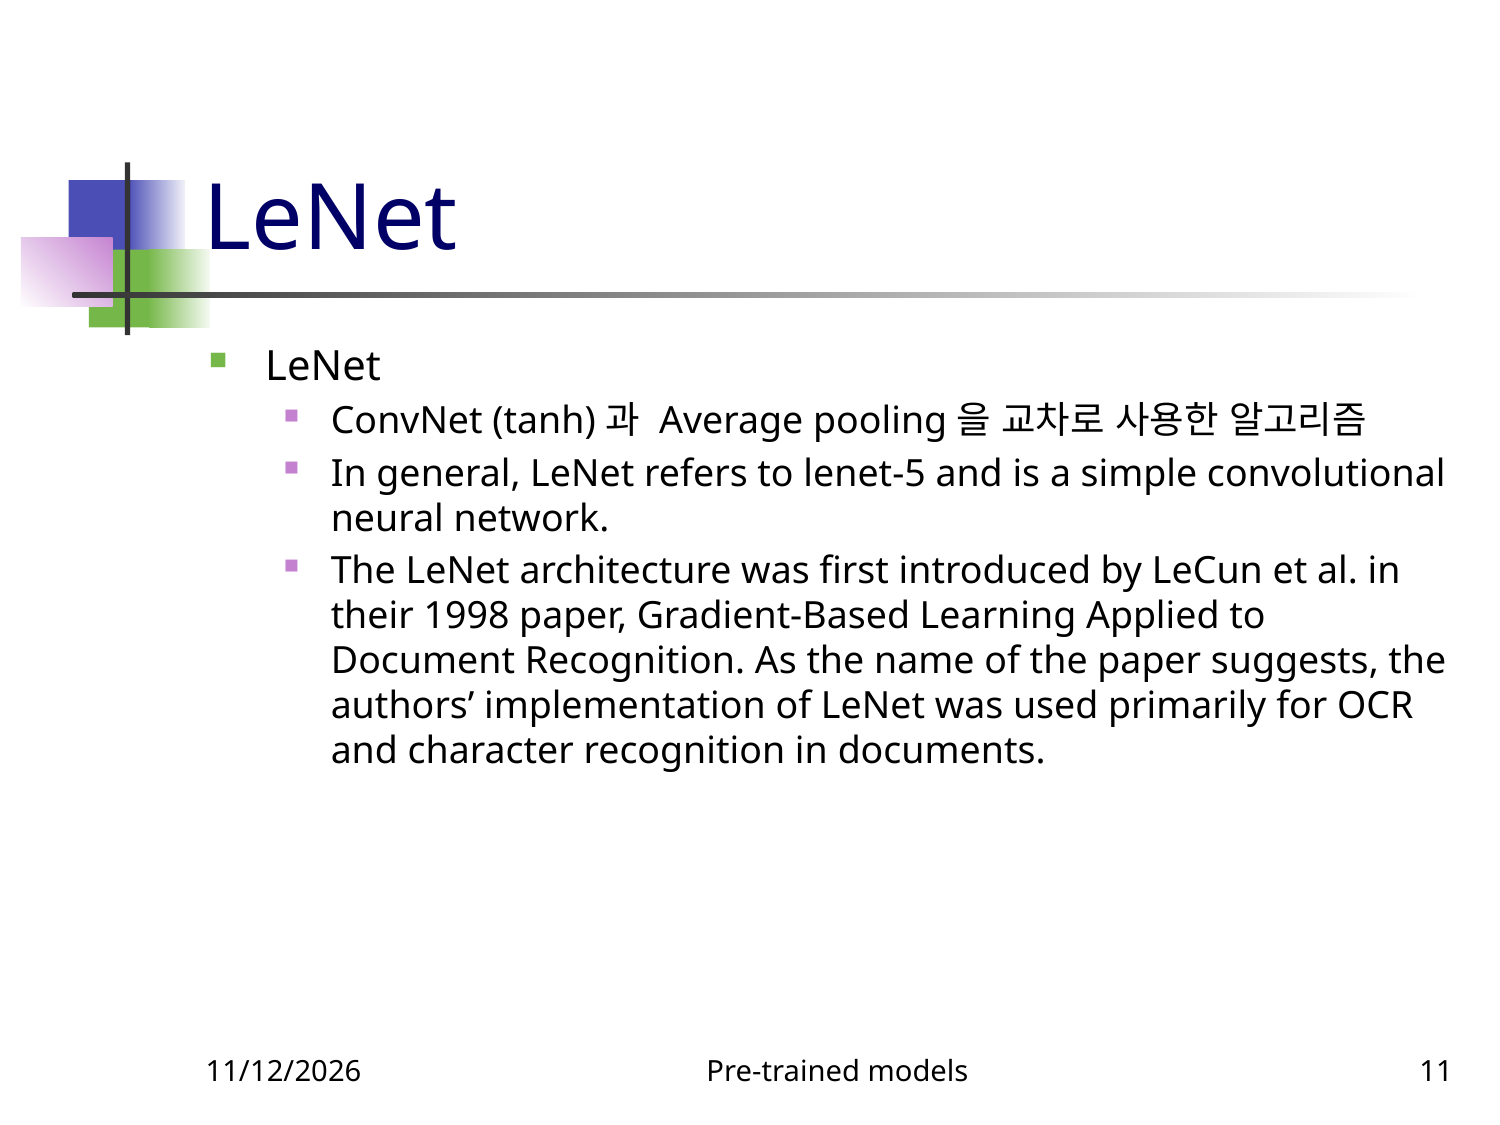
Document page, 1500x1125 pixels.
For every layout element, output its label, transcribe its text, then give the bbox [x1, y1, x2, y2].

footer Pre-trained models [600, 1024, 1075, 1100]
title LeNet [188, 35, 1468, 275]
list LeNet ConvNet (tanh)과 Average pooling을 교차로 사용한 알고리즘 In general, LeNet refers to lenet-5 and is a simple convolutional neural network. The LeNet architecture was first introduced by LeCun et al. in their 1998 paper, Gradient-Based Learning Applied to Document Recognition. As the name of the paper suggests, the authors’ implementation of LeNet was used primarily for OCR and character recognition in documents. [193, 331, 1469, 1006]
slide_number 11 [1155, 1024, 1468, 1100]
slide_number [190, 1024, 504, 1100]
